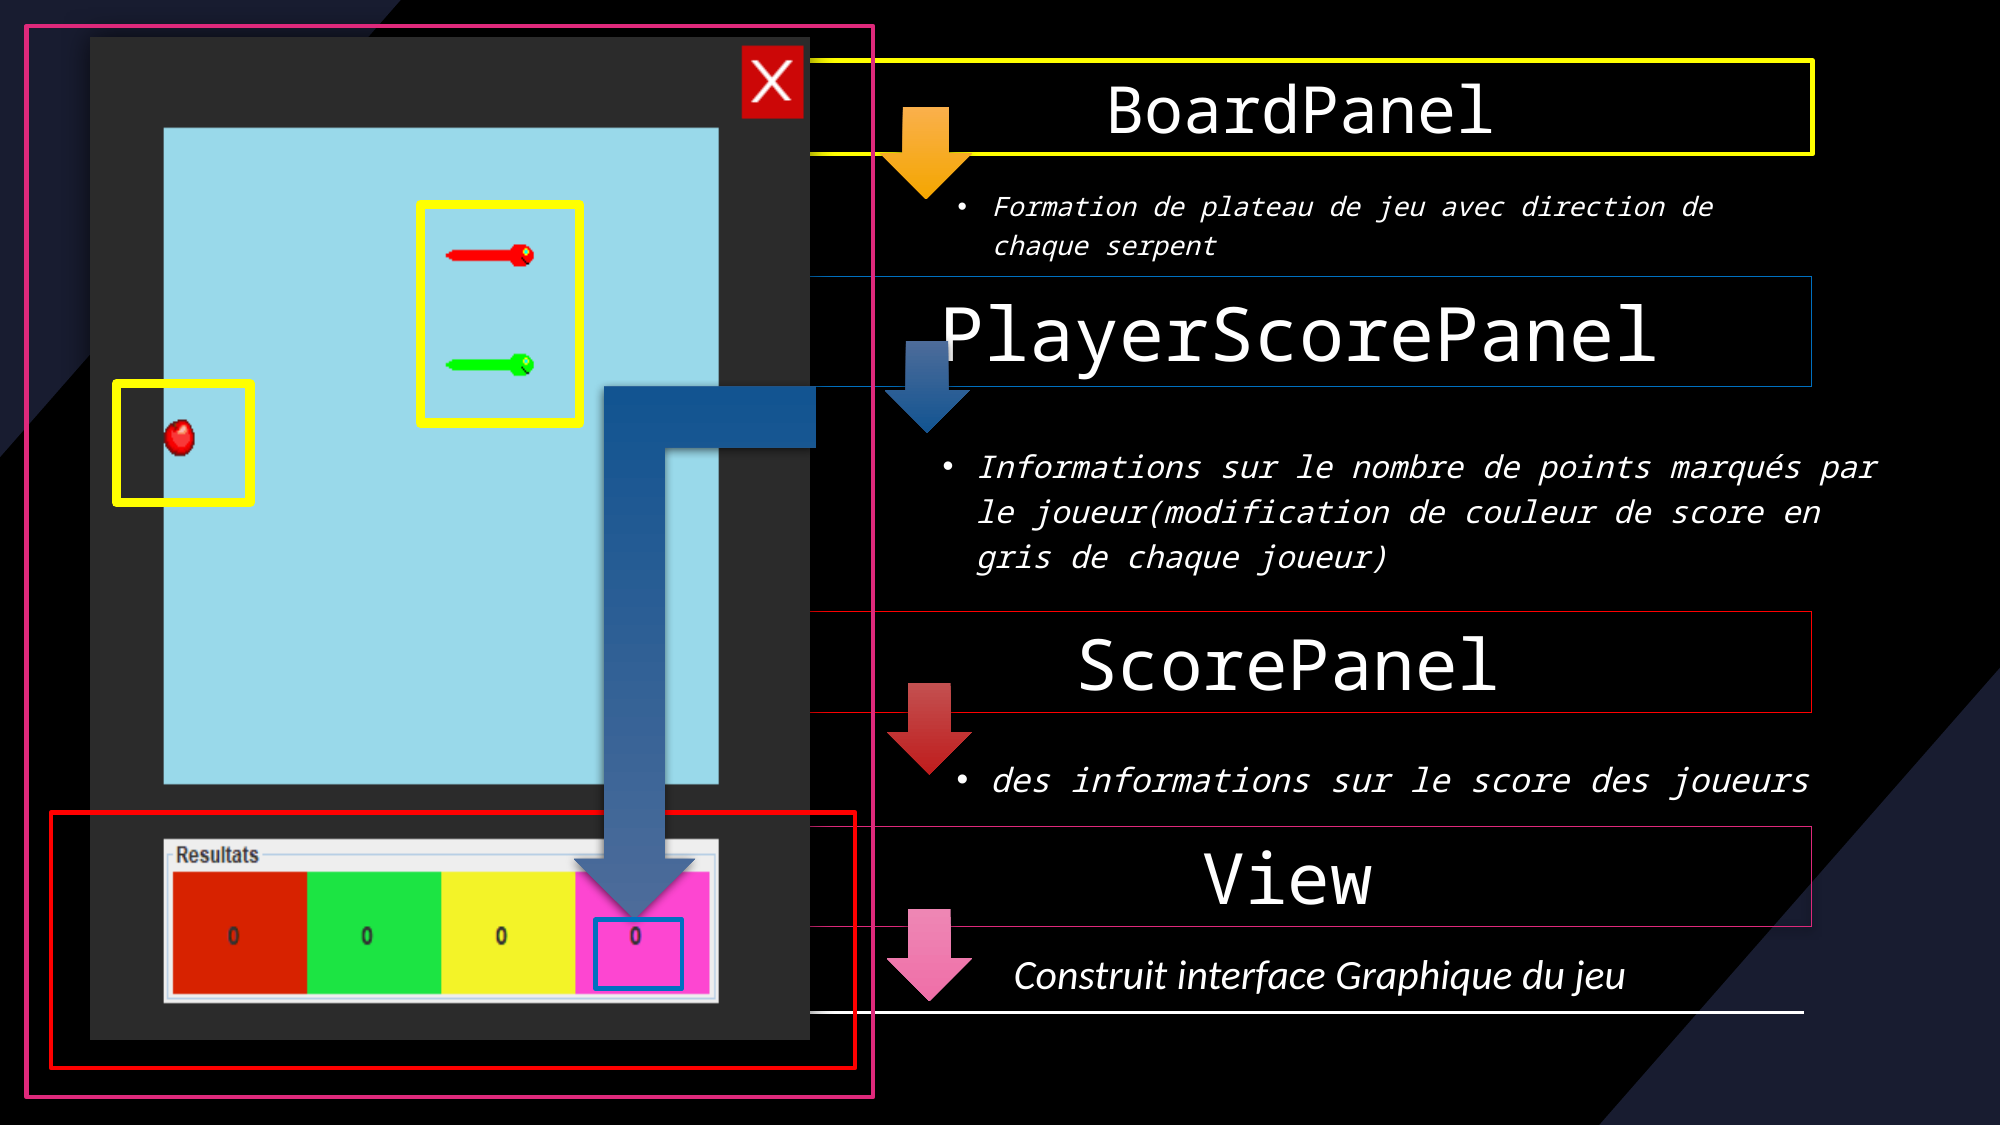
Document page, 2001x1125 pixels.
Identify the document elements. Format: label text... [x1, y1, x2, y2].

text_box Informations sur le nombre de points marqués par le joueur(modification de couleur de score en gris de chaque joueur) [927, 432, 1895, 586]
text_box View [874, 826, 1812, 927]
text_box [26, 25, 874, 1097]
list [90, 36, 810, 1040]
text_box [886, 682, 972, 775]
text_box [884, 340, 970, 433]
text_box Construit interface Graphique du jeu [999, 940, 1872, 1006]
text_box [879, 107, 972, 200]
title BoardPanel [874, 60, 1813, 155]
text_box ScorePanel [874, 611, 1812, 713]
text_box PlayerScorePanel [874, 276, 1812, 387]
list Formation de plateau de jeu avec direction de chaque serpent [942, 176, 1827, 269]
text_box [886, 908, 972, 1001]
text_box des informations sur le score des joueurs [941, 743, 1906, 845]
